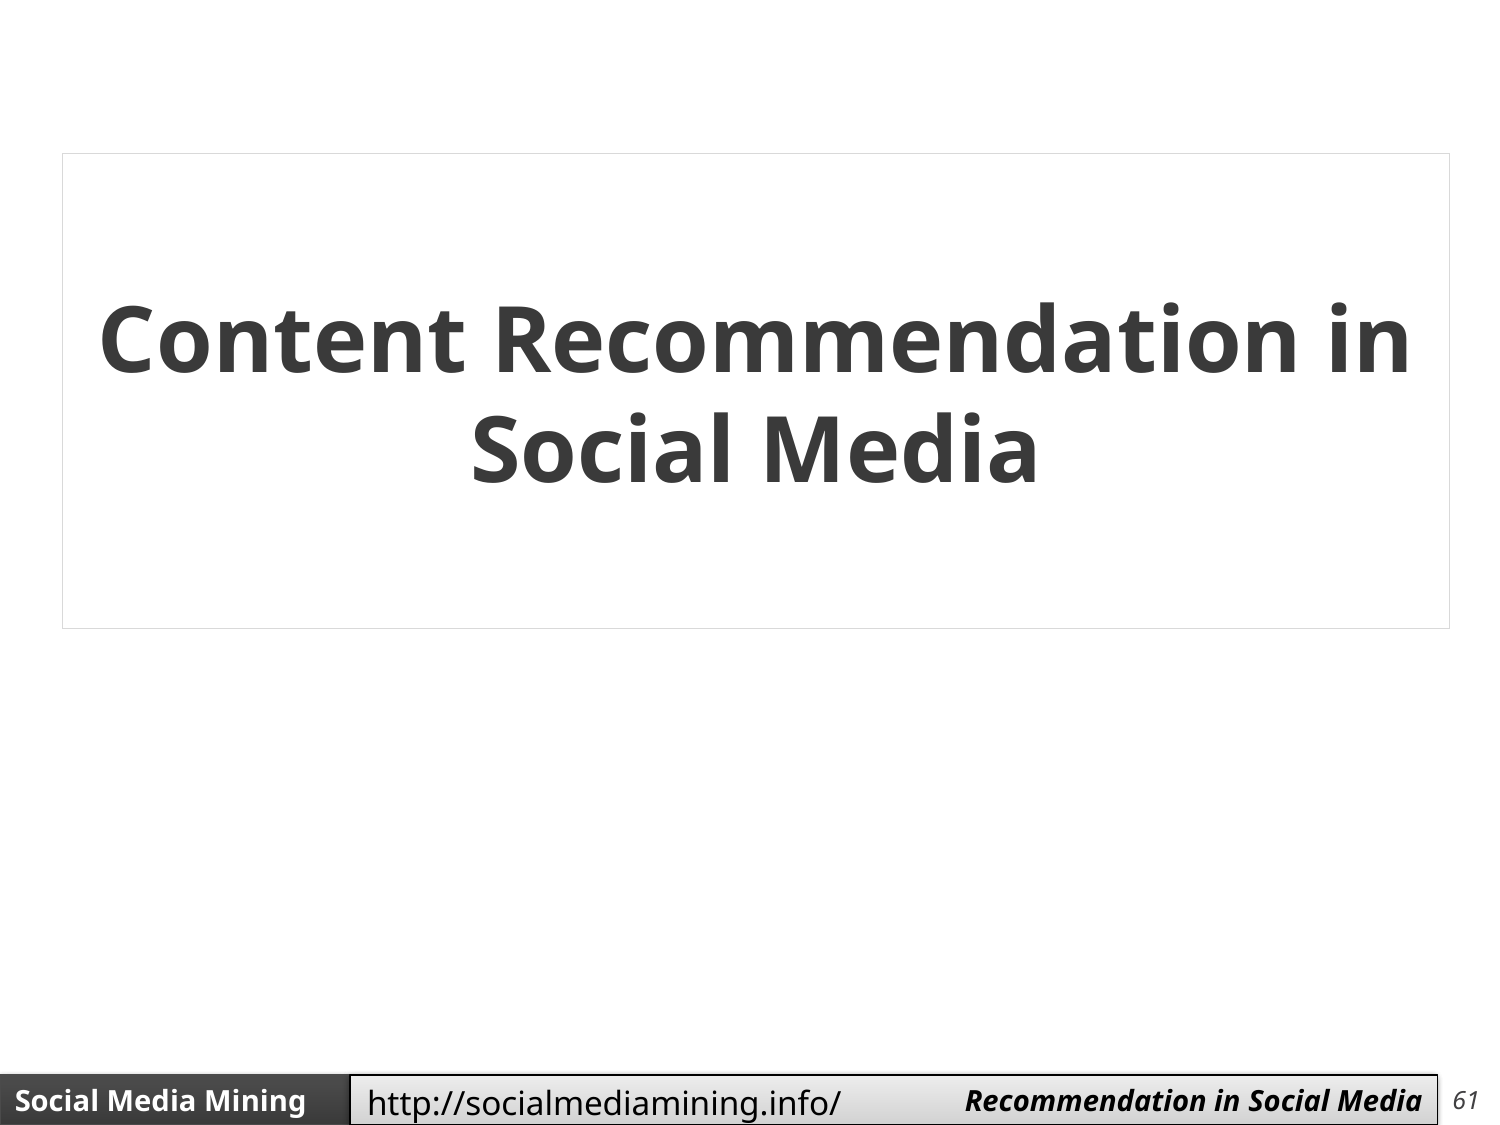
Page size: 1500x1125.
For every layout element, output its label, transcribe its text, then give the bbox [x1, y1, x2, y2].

title Content Recommendation in Social Media [62, 153, 1450, 629]
